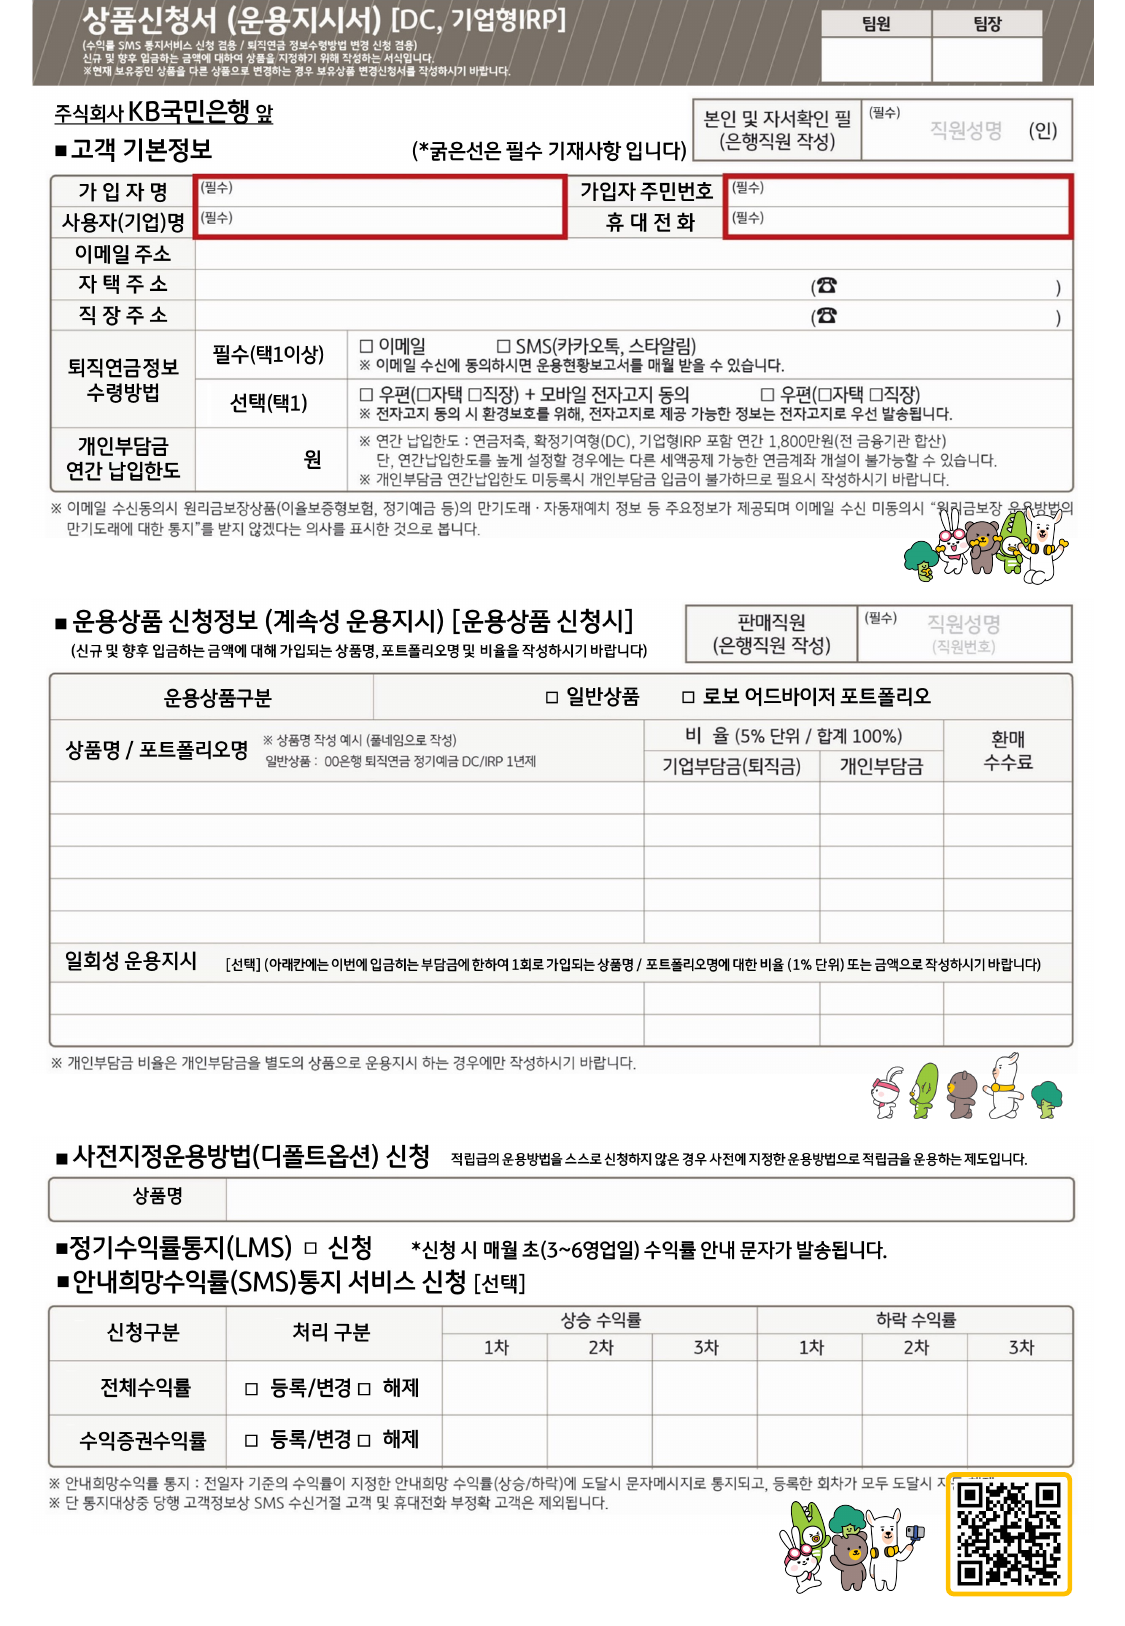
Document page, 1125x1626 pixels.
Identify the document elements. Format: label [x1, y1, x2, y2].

picture [30, 597, 1094, 1119]
picture [30, 0, 1094, 585]
picture [30, 1136, 1094, 1594]
text_box [948, 1474, 1070, 1594]
